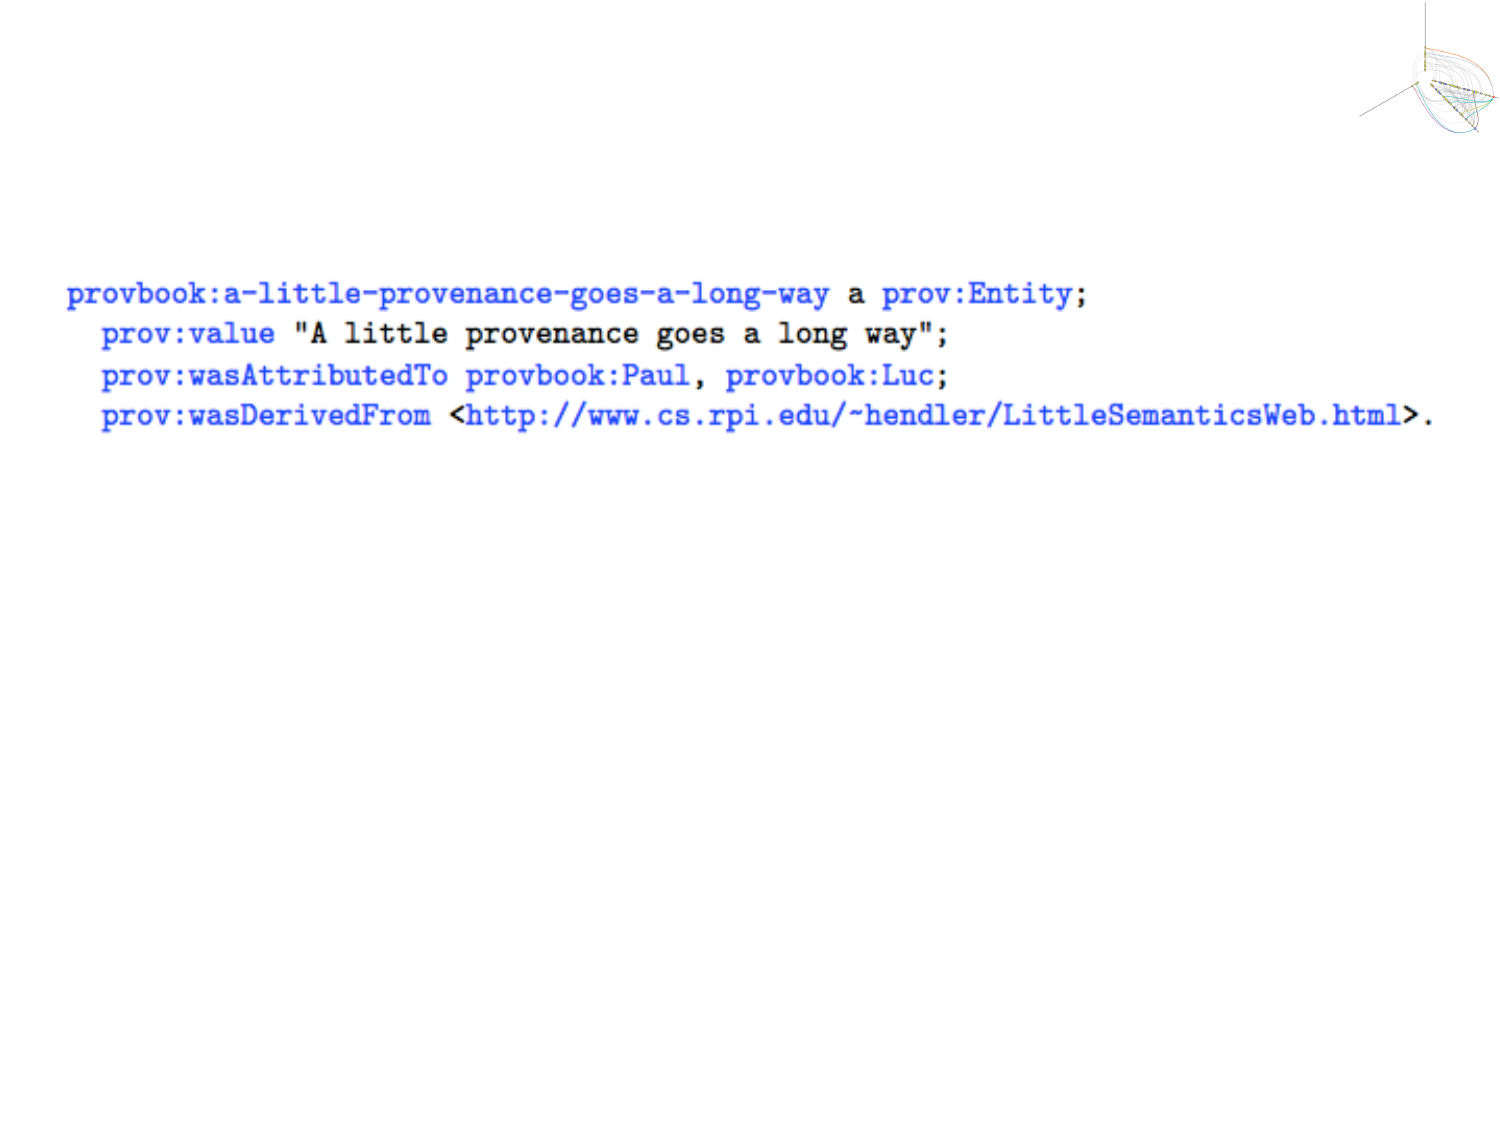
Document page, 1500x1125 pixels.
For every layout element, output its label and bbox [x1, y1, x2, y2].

picture [43, 249, 1457, 459]
picture [1356, 0, 1500, 135]
